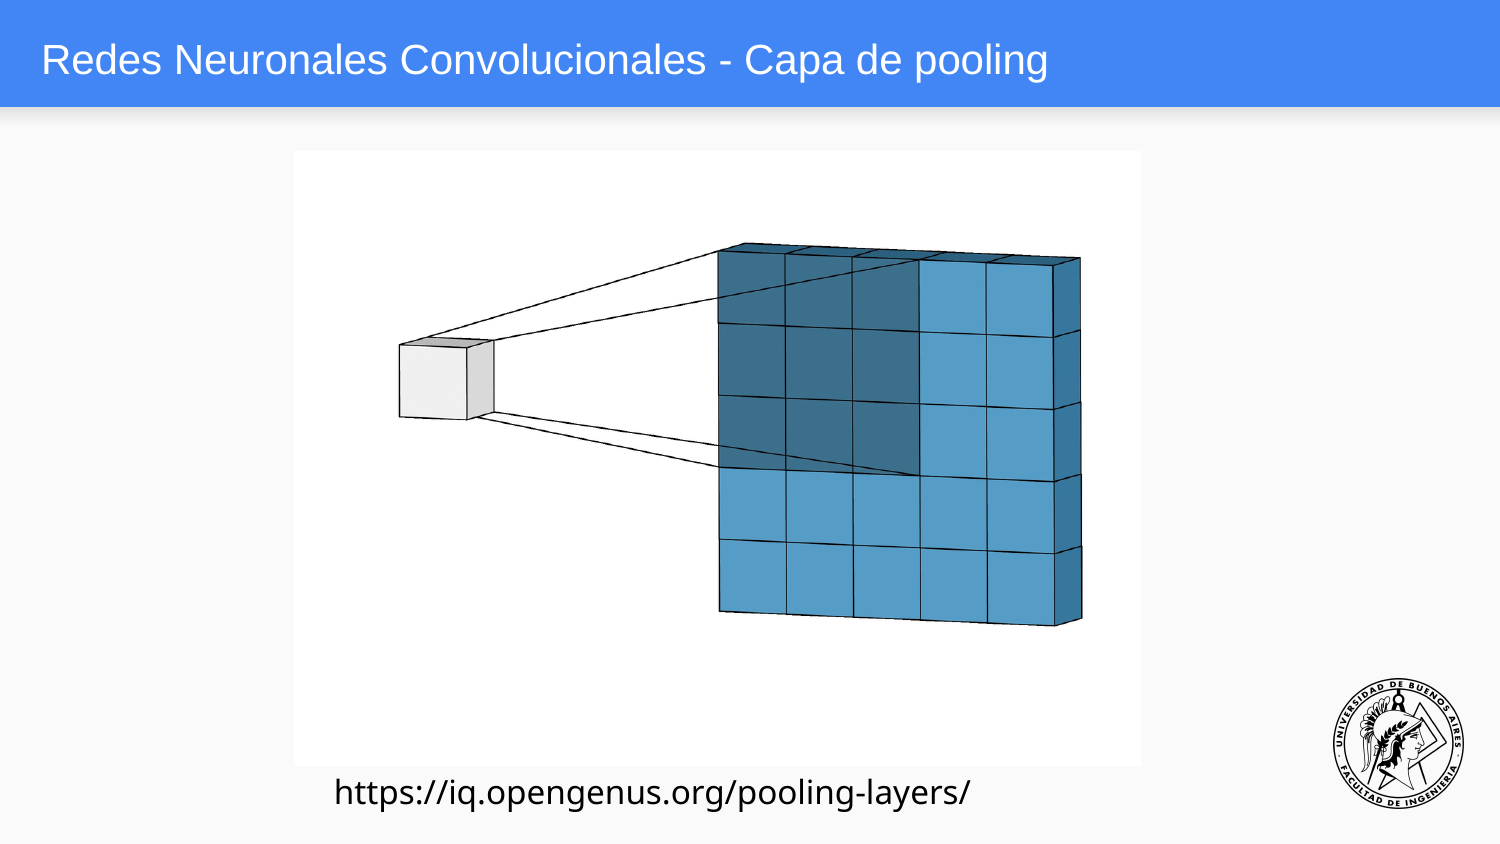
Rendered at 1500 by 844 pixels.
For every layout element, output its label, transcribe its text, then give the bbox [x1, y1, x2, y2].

title Redes Neuronales Convolucionales - Capa de pooling [26, 15, 1474, 91]
text_box https://iq.opengenus.org/pooling-layers/ [322, 765, 1293, 811]
picture [294, 151, 1141, 766]
text_box CAPA DE POOLING (GROUPING OF ASSETS) [0, 8, 1500, 143]
picture [1333, 678, 1464, 809]
